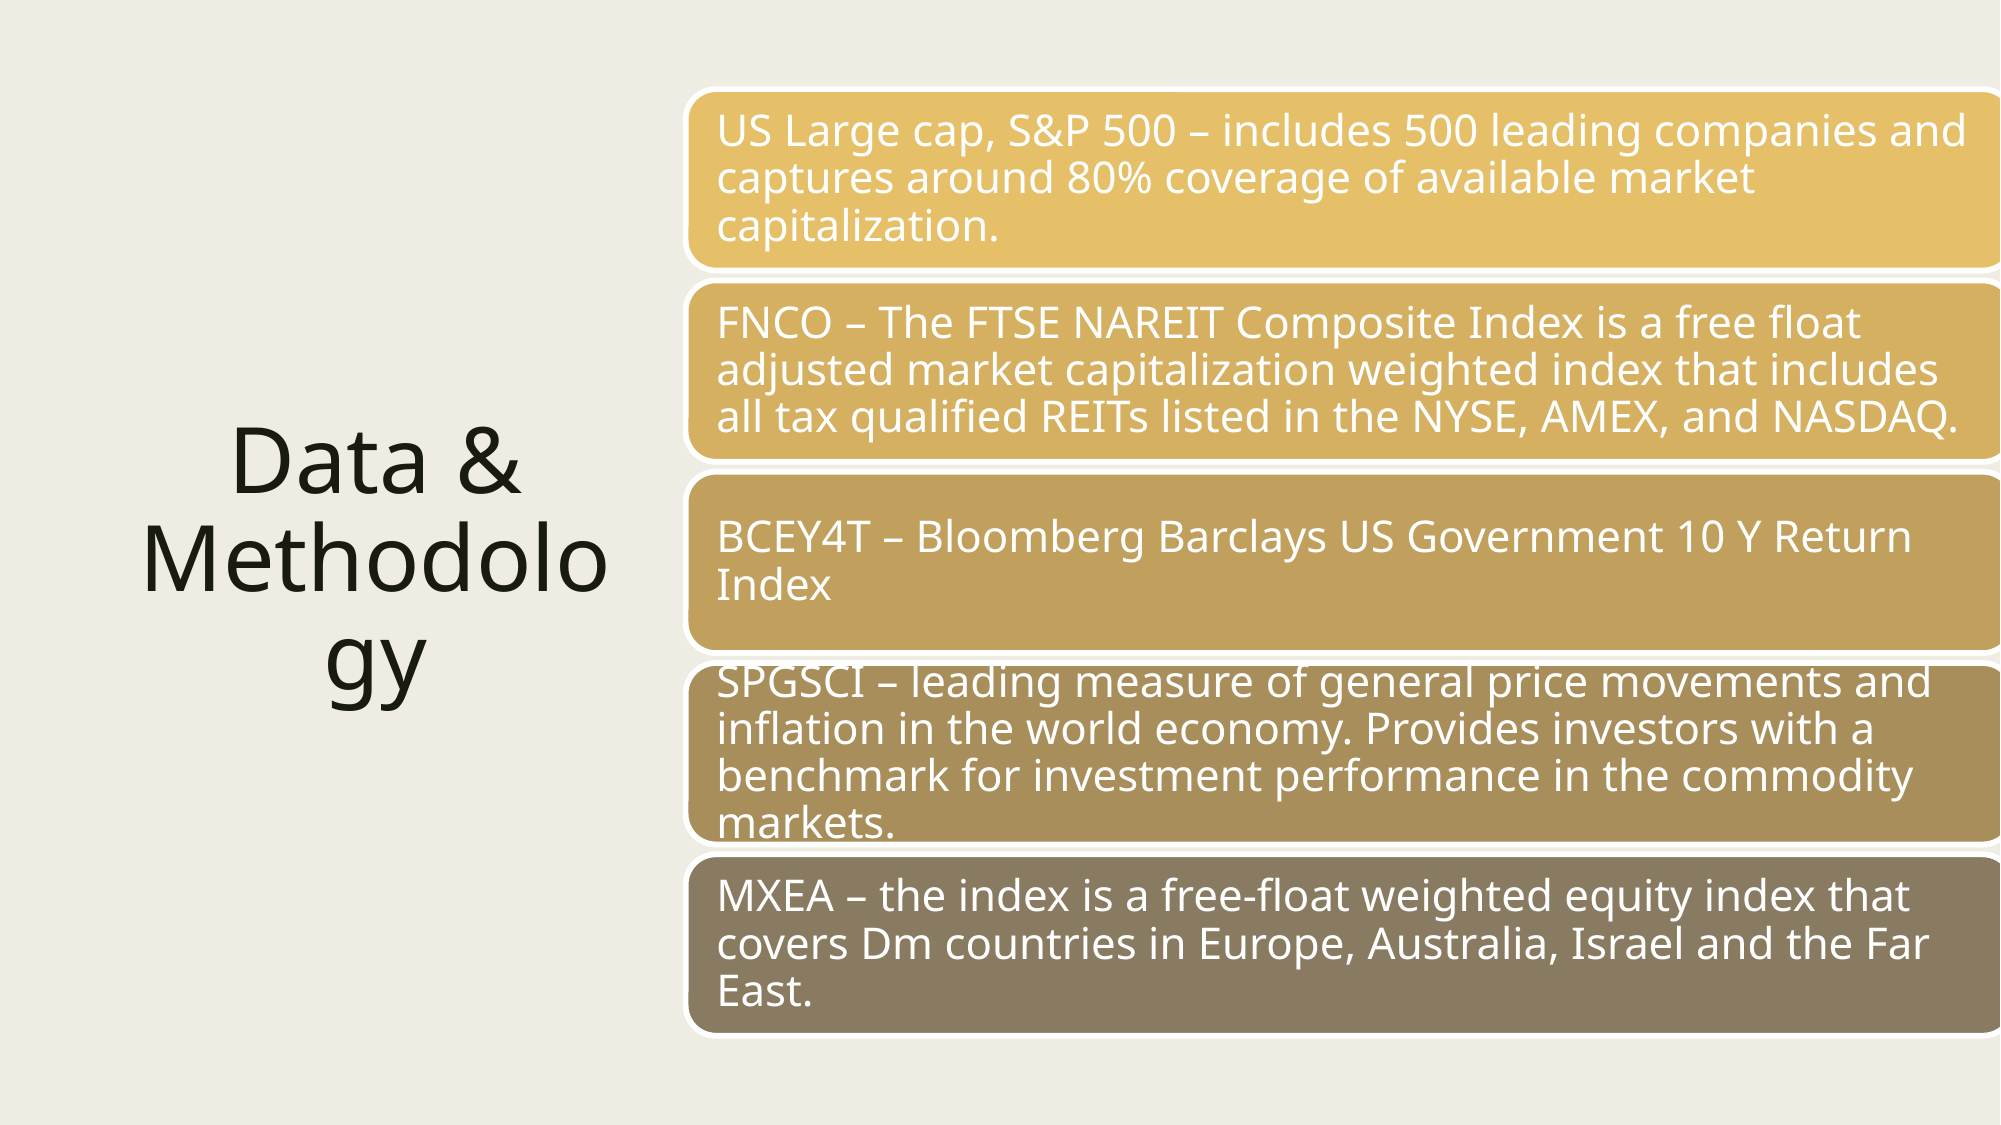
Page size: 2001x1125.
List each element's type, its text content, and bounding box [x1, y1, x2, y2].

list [685, 52, 2000, 1073]
text_box [0, 0, 2000, 1125]
title Data & Methodology [105, 104, 647, 1020]
